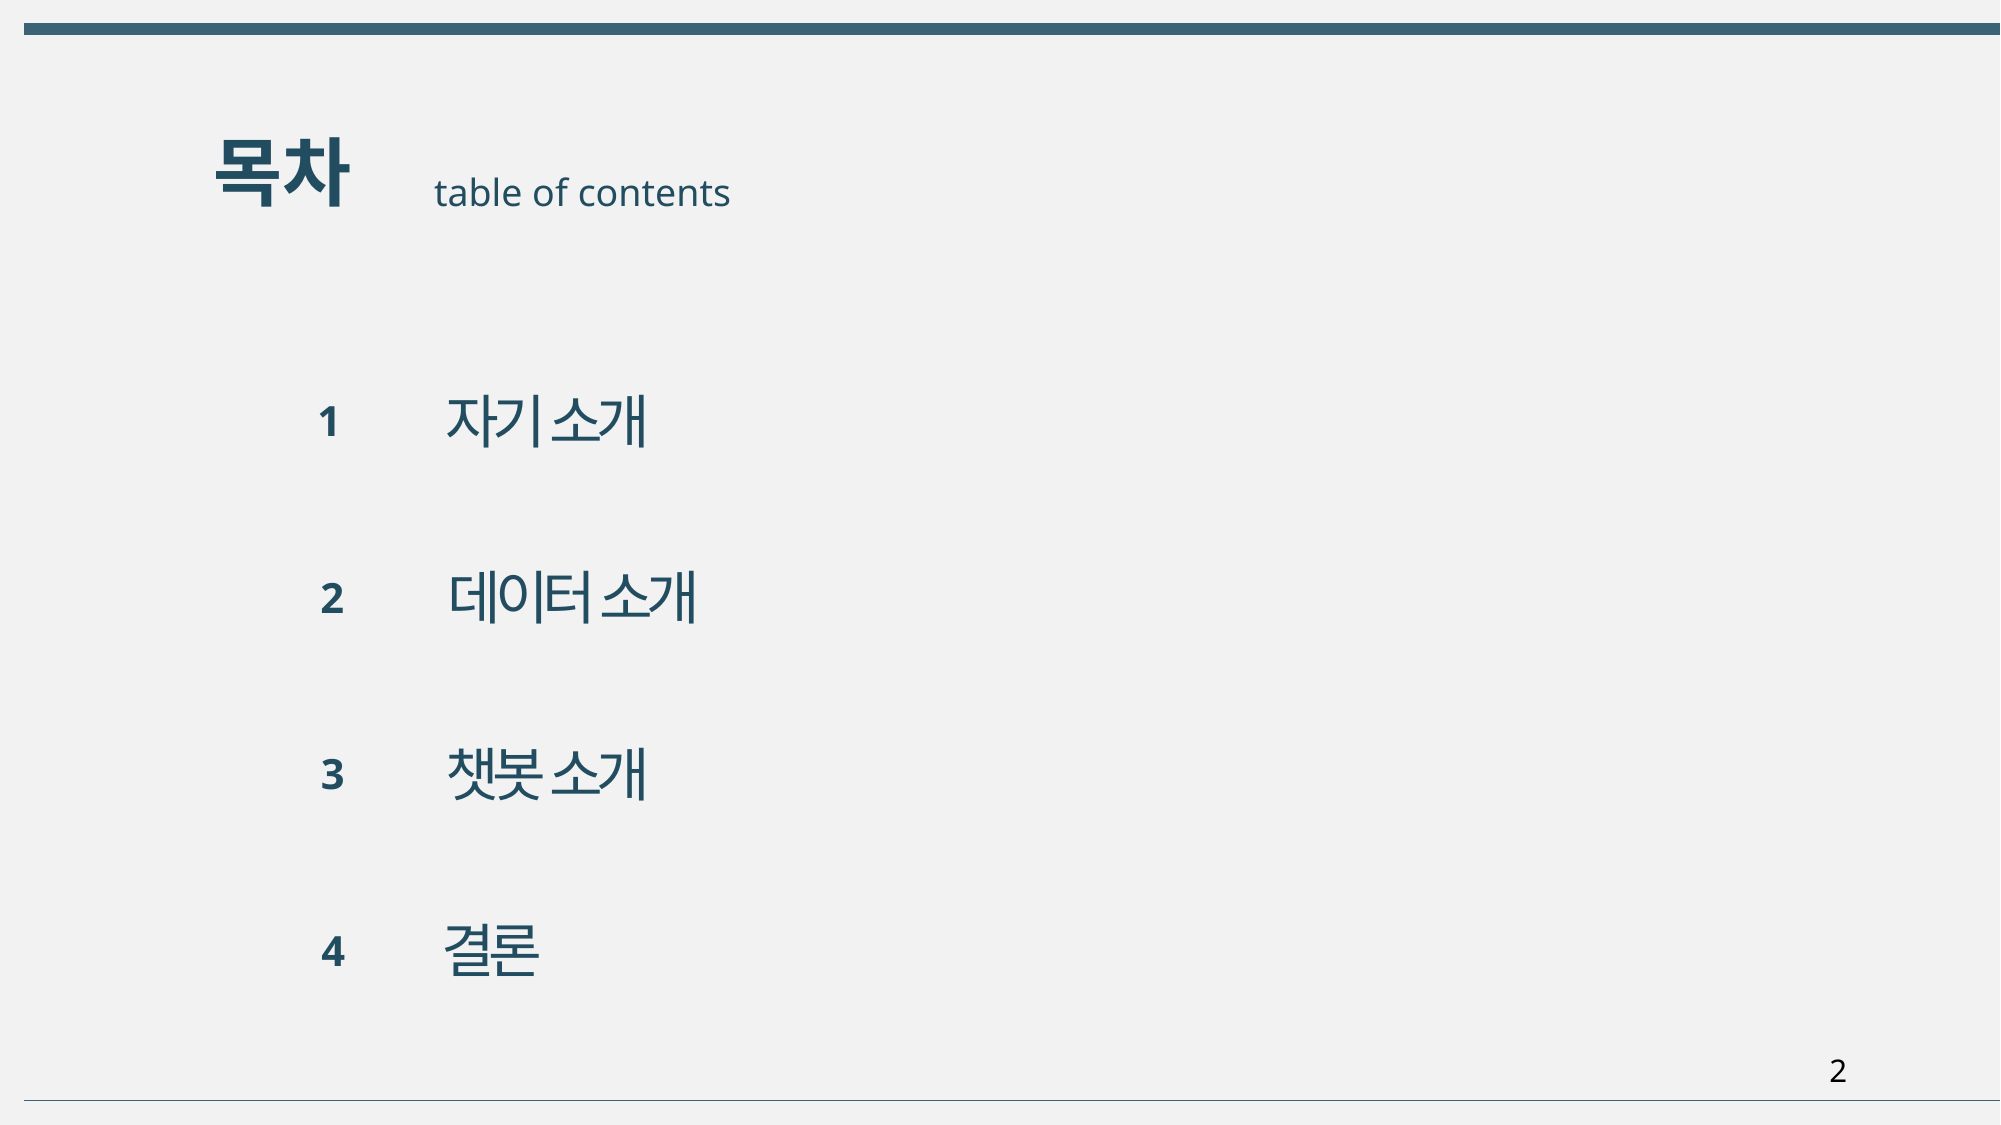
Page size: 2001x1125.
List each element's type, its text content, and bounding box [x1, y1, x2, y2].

text_box [1623, 1027, 2000, 1099]
text_box 데이터 소개 [433, 553, 716, 639]
text_box 자기 소개 [430, 377, 666, 463]
text_box 목차 [198, 118, 367, 224]
text_box 1 [302, 387, 357, 453]
text_box table of contents [419, 161, 747, 222]
text_box 챗봇 소개 [430, 730, 666, 816]
text_box 2 [305, 564, 360, 629]
text_box 2 [1412, 1042, 1863, 1099]
text_box 결론 [426, 907, 557, 992]
text_box 3 [306, 740, 360, 806]
text_box 4 [306, 917, 361, 982]
